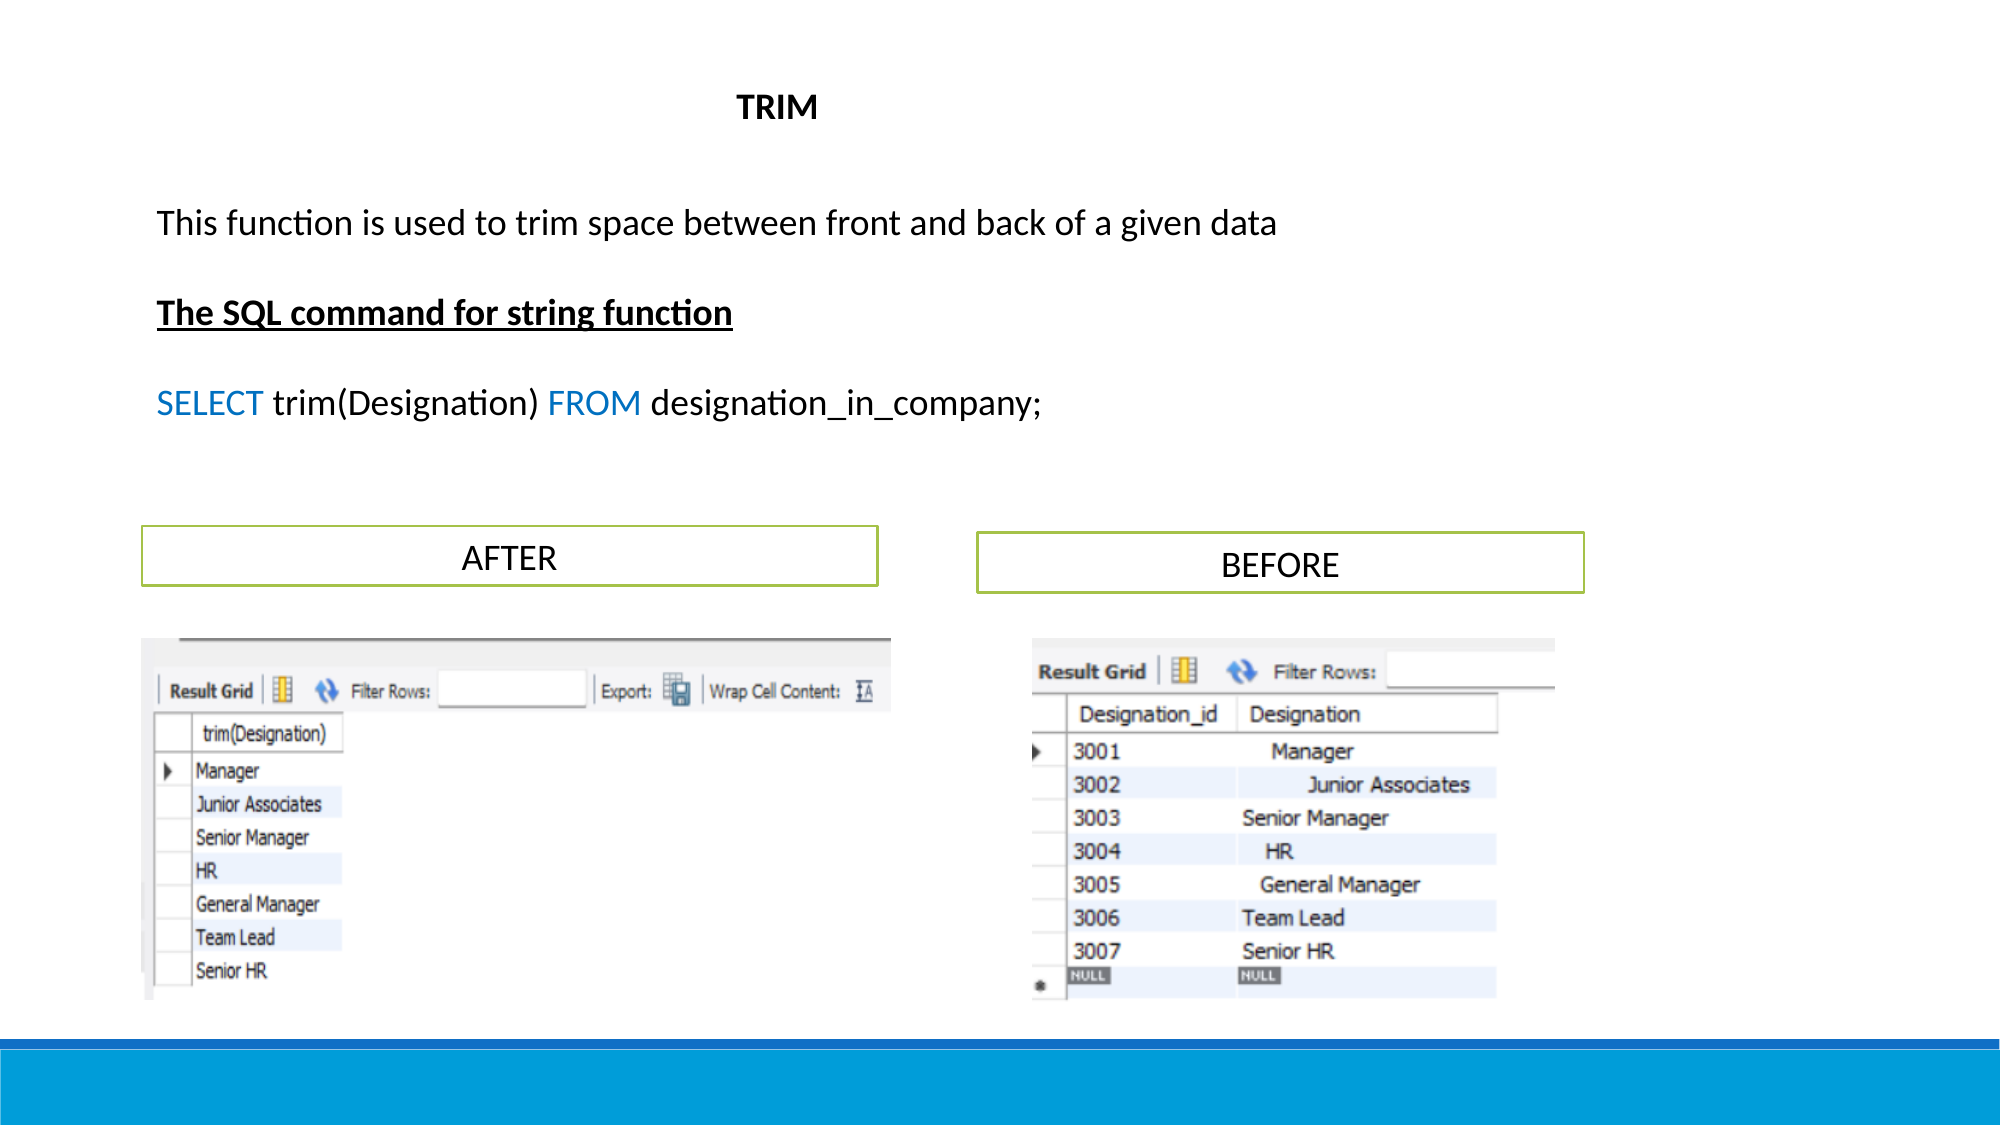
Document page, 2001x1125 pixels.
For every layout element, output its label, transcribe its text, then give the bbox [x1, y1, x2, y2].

text_box BEFORE [976, 531, 1585, 594]
text_box This function is used to trim space between front and back of a given data The SQL command for string function SELECT trim(Designation) FROM designation_in_company; [141, 195, 1514, 516]
picture [141, 637, 891, 1000]
text_box AFTER [141, 525, 879, 587]
text_box TRIM [23, 63, 1541, 145]
picture [1032, 637, 1556, 1008]
